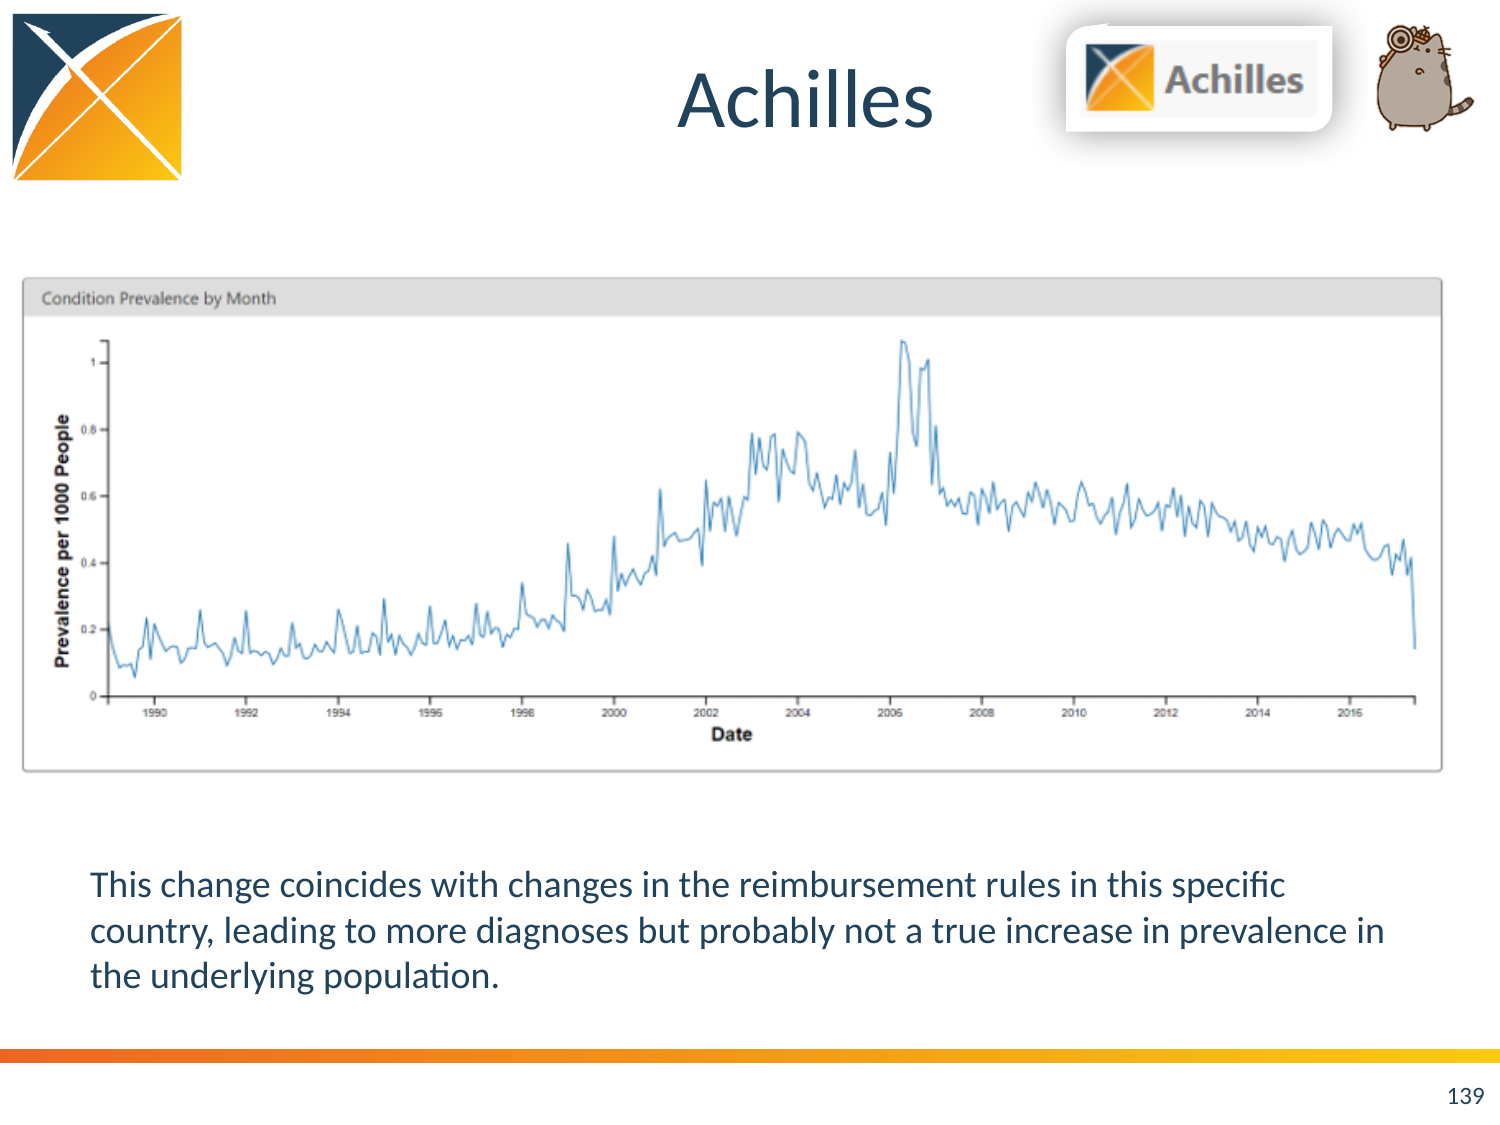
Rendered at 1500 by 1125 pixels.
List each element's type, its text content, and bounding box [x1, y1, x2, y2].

picture [0, 0, 206, 200]
list This change coincides with changes in the reimbursement rules in this specific country, leading to more diagnoses but probably not a true increase in prevalence in the underlying population. [75, 851, 1425, 1005]
title Achilles [187, 24, 1333, 163]
picture [16, 271, 1451, 779]
picture [1073, 33, 1326, 125]
picture [1337, 0, 1500, 160]
slide_number 139 [1149, 1065, 1500, 1125]
